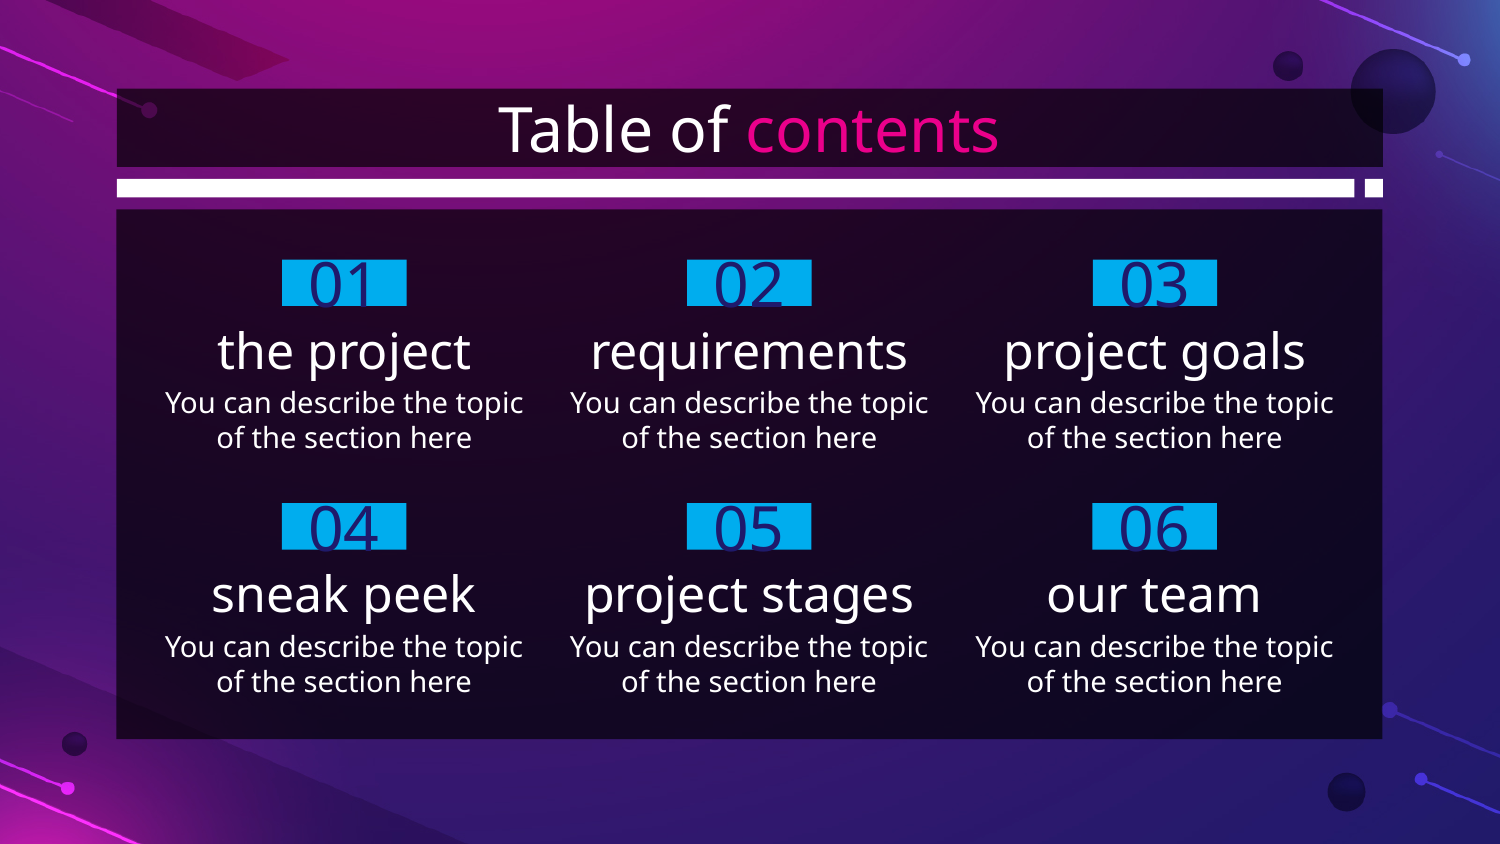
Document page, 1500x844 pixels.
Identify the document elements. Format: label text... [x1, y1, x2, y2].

title Table of contents [116, 88, 1383, 167]
picture [0, 0, 1500, 844]
subtitle You can describe the topic of the section here [553, 638, 945, 696]
subtitle the project [148, 322, 540, 395]
subtitle requirements [553, 322, 945, 395]
title 02 [687, 259, 812, 306]
subtitle our team [959, 565, 1351, 638]
subtitle You can describe the topic of the section here [959, 638, 1351, 696]
subtitle You can describe the topic of the section here [959, 395, 1351, 452]
subtitle sneak peek [148, 565, 540, 638]
subtitle You can describe the topic of the section here [148, 395, 540, 452]
title 06 [1092, 503, 1217, 550]
subtitle project stages [553, 565, 945, 638]
title 03 [1092, 259, 1218, 306]
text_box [116, 178, 1384, 198]
title 05 [686, 503, 812, 550]
title 01 [282, 259, 407, 306]
subtitle You can describe the topic of the section here [148, 638, 540, 696]
title 04 [281, 503, 407, 550]
subtitle You can describe the topic of the section here [553, 395, 945, 452]
subtitle project goals [959, 322, 1351, 395]
